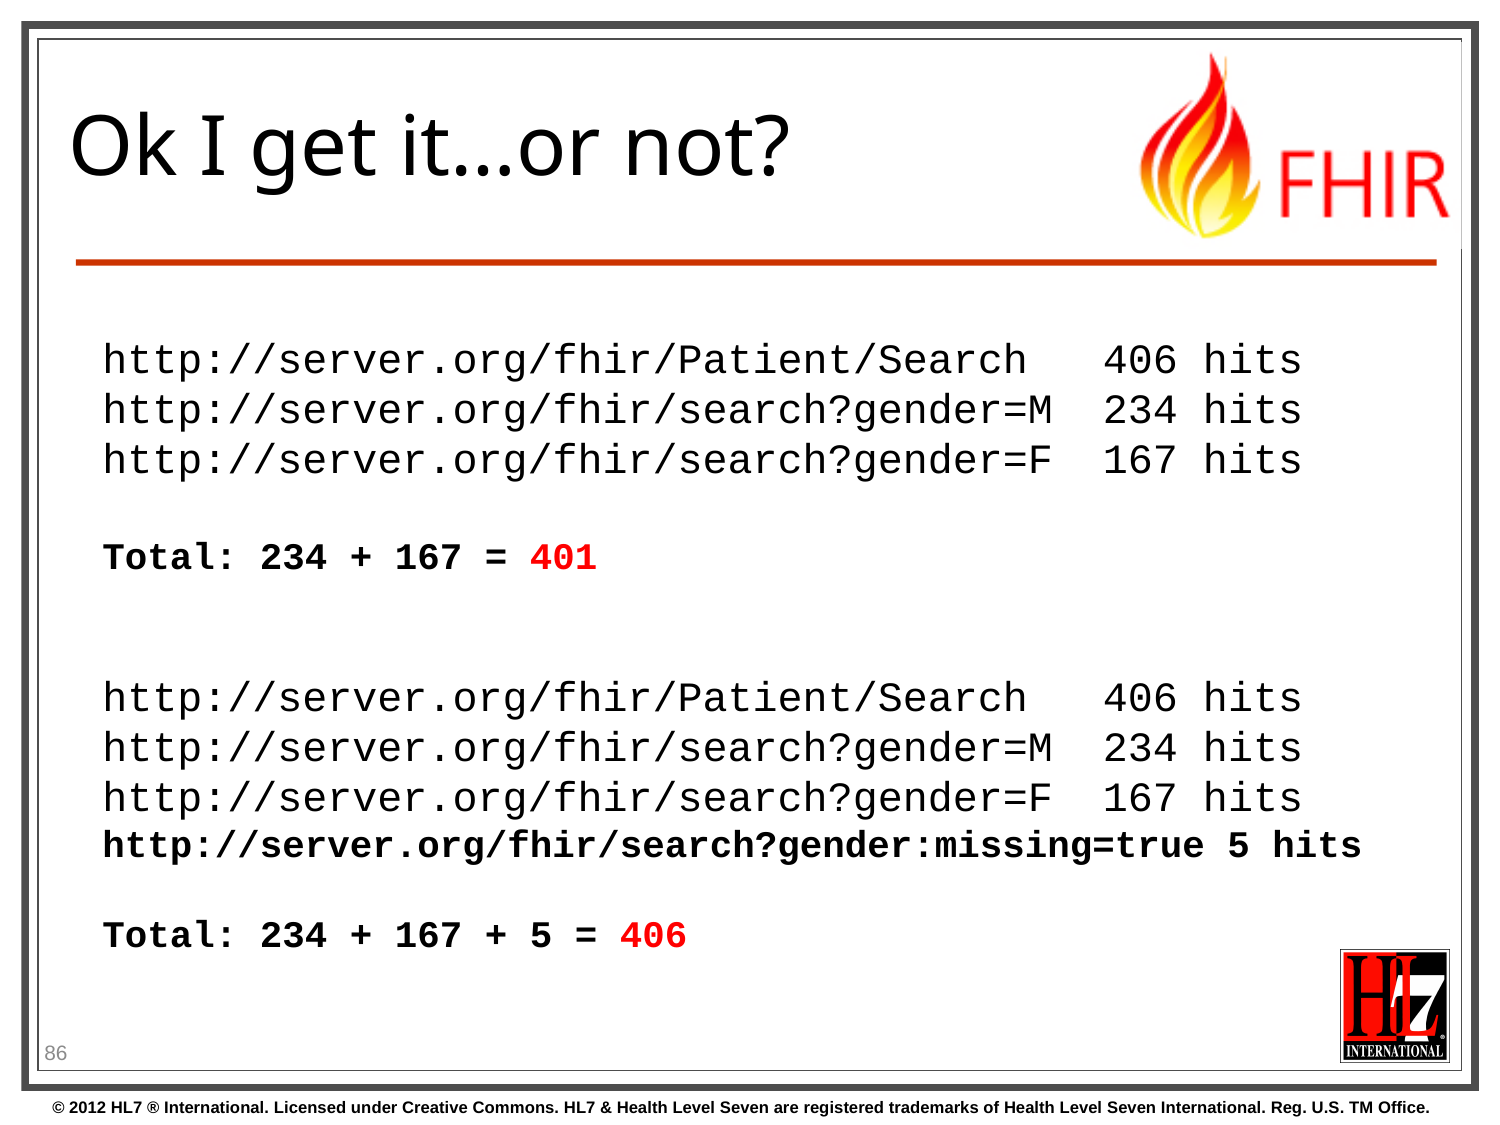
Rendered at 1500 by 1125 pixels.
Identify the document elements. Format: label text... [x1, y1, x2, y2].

text_box http://server.org/fhir/Patient/Search 406 hits http://server.org/fhir/search?gender=M 234 hits http://server.org/fhir/search?gender=F 167 hits Total: 234 + 167 = 401 [87, 324, 1400, 585]
title Ok I get it…or not? [53, 54, 1128, 249]
text_box http://server.org/fhir/Patient/Search 406 hits http://server.org/fhir/search?gender=M 234 hits http://server.org/fhir/search?gender=F 167 hits http://server.org/fhir/search?gender:missing=true 5 hits Total: 234 + 167 + 5 = 406 [87, 662, 1400, 963]
picture [1128, 42, 1462, 249]
slide_number 86 [29, 1034, 148, 1071]
picture [1340, 949, 1450, 1063]
